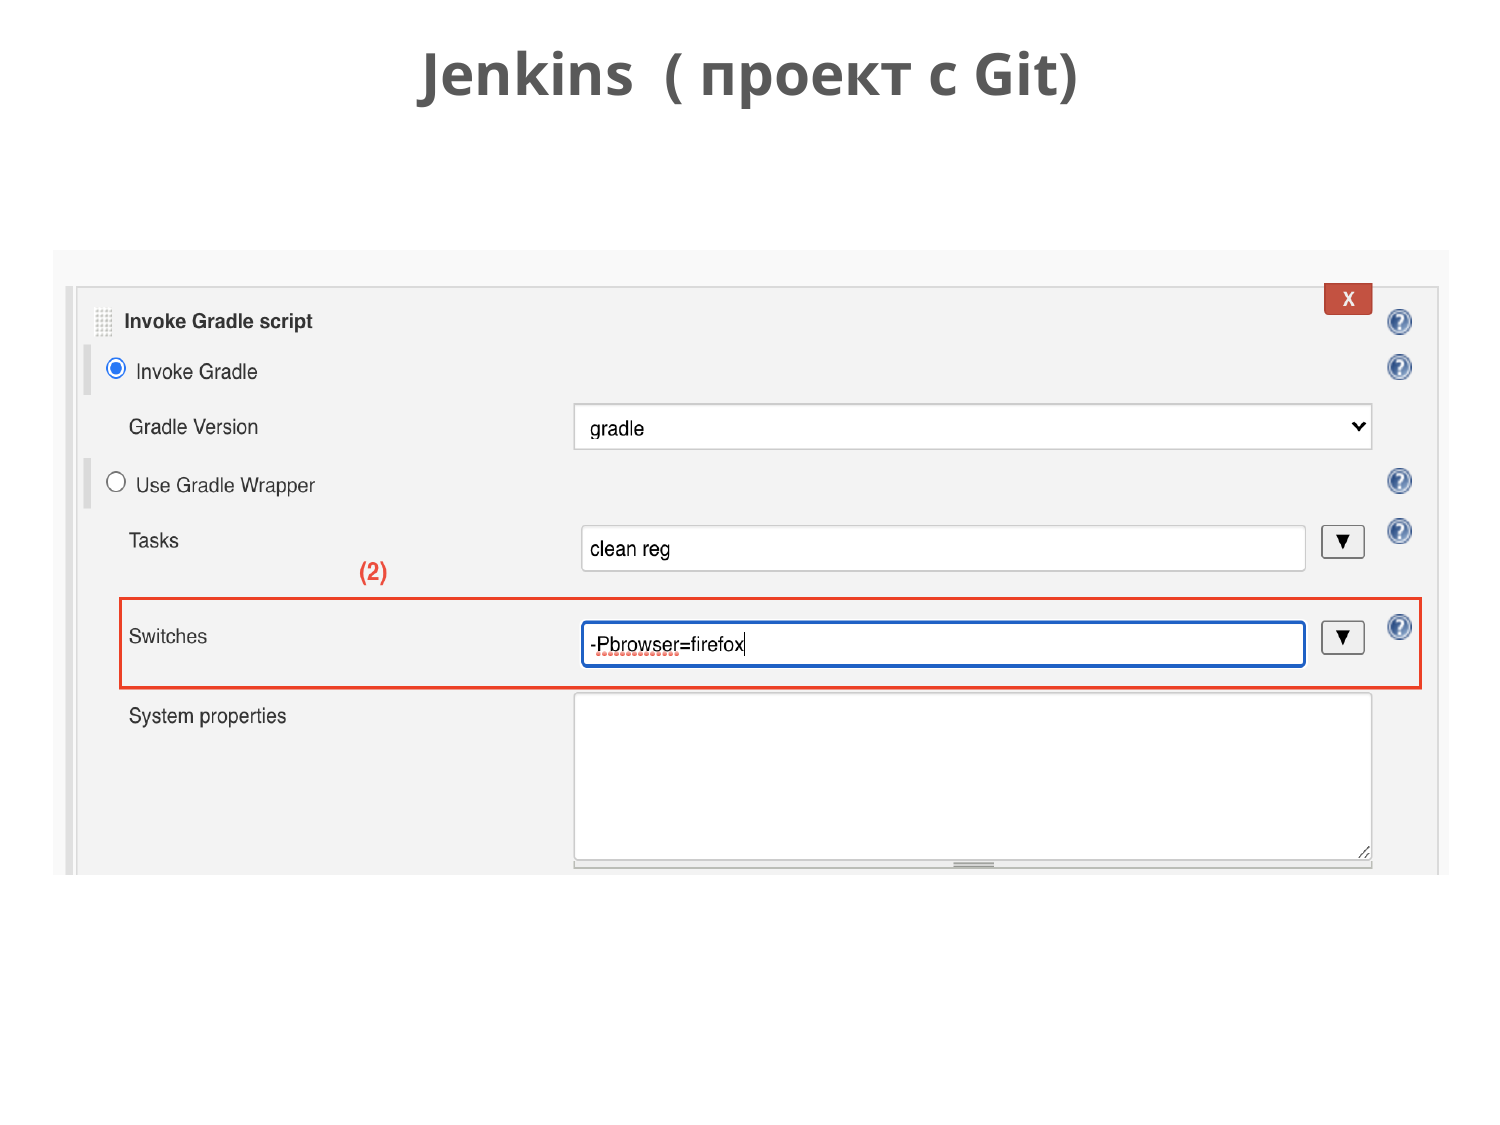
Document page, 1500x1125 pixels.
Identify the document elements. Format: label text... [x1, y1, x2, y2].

text_box Jenkins ( проект с Git) [39, 21, 1461, 129]
picture [53, 250, 1449, 875]
text_box [39, 129, 1461, 1099]
